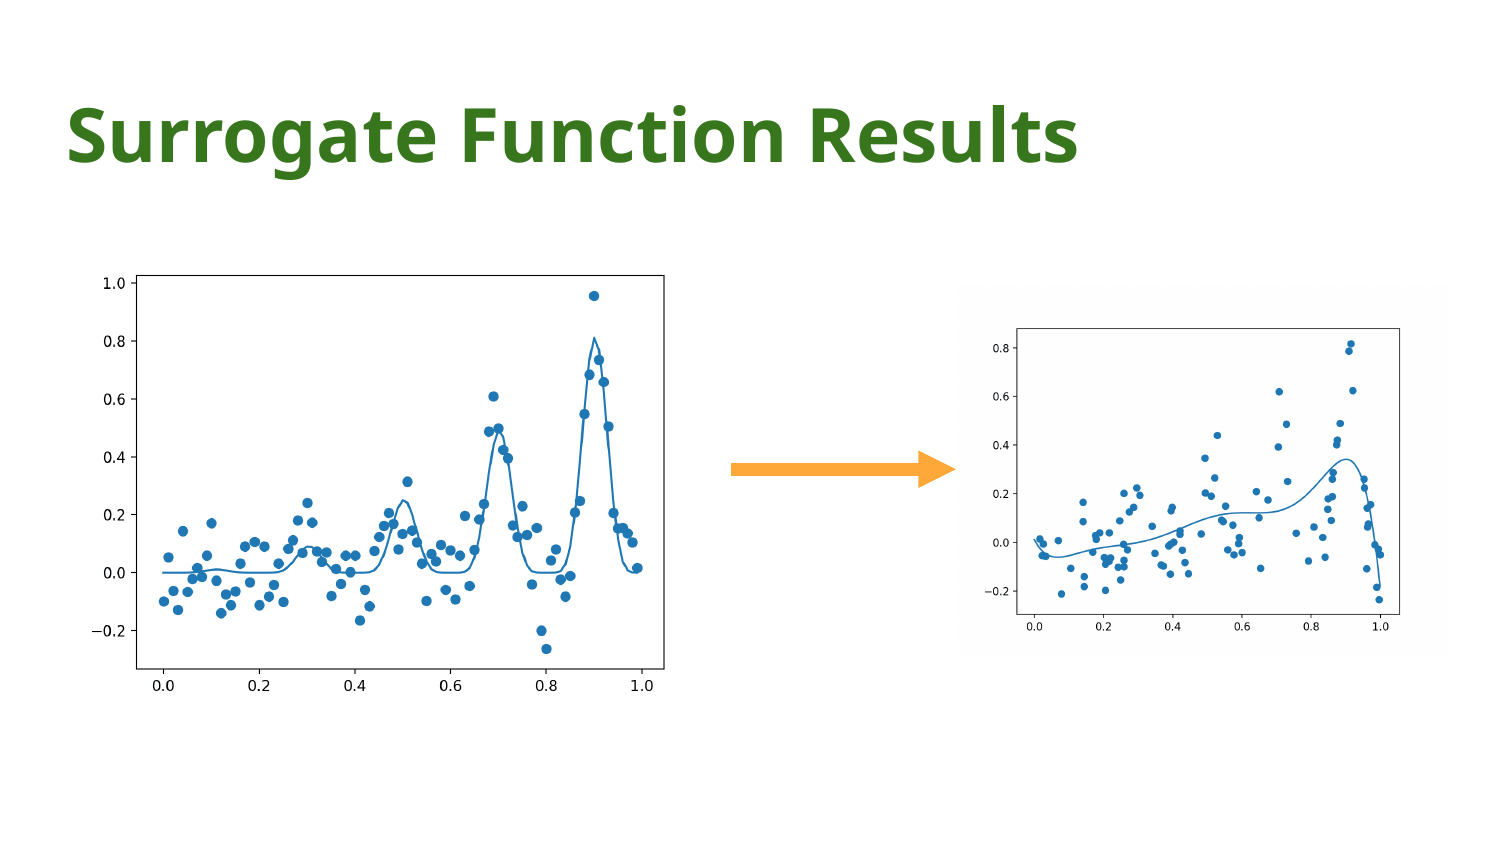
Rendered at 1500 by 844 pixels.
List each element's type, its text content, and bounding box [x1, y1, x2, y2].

picture [955, 284, 1450, 655]
title Convolutional Neural Network [733, 470, 952, 476]
picture [50, 213, 732, 725]
title Surrogate Function Results [51, 72, 1449, 167]
